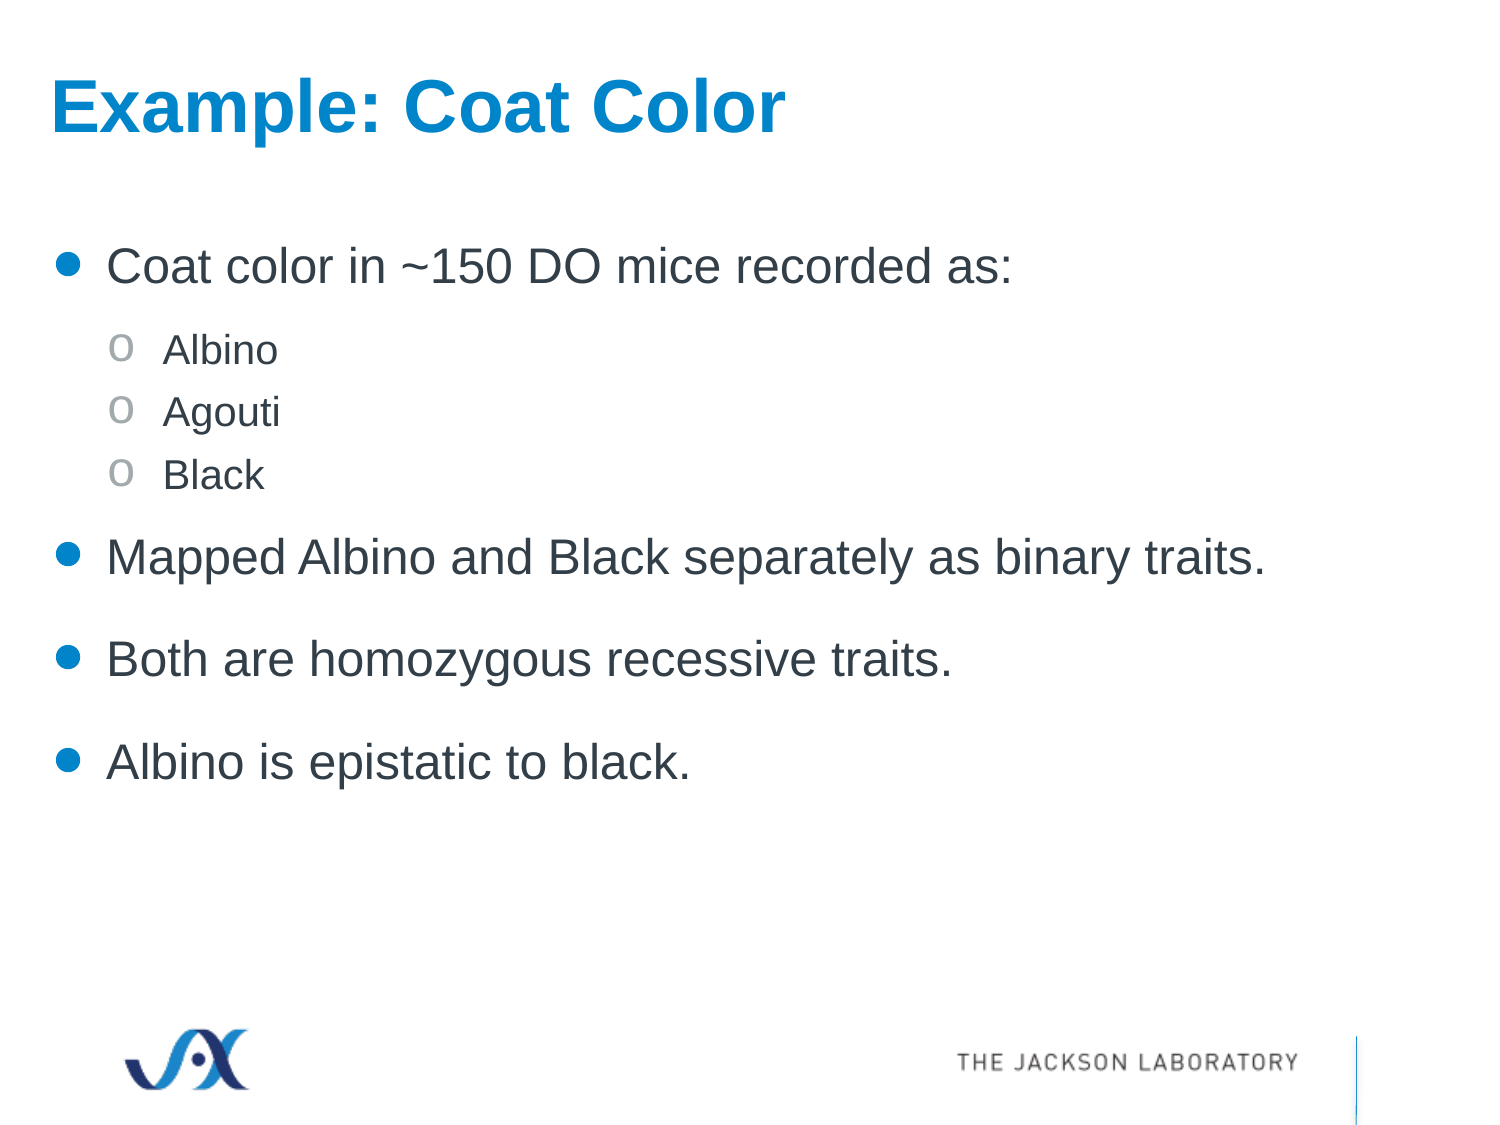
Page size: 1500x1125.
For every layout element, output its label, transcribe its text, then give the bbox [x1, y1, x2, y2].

picture [50, 246, 86, 282]
text_box Example: Coat Color [50, 62, 1463, 155]
picture [110, 1011, 268, 1106]
picture [50, 742, 86, 778]
picture [957, 1051, 1300, 1076]
picture [50, 639, 86, 675]
text_box Coat color in ~150 DO mice recorded as: Albino Agouti Black Mapped Albino and Black separately as binary traits. Both are homozygous recessive traits. Albino is epistatic to black. [50, 224, 1463, 988]
picture [50, 536, 86, 572]
